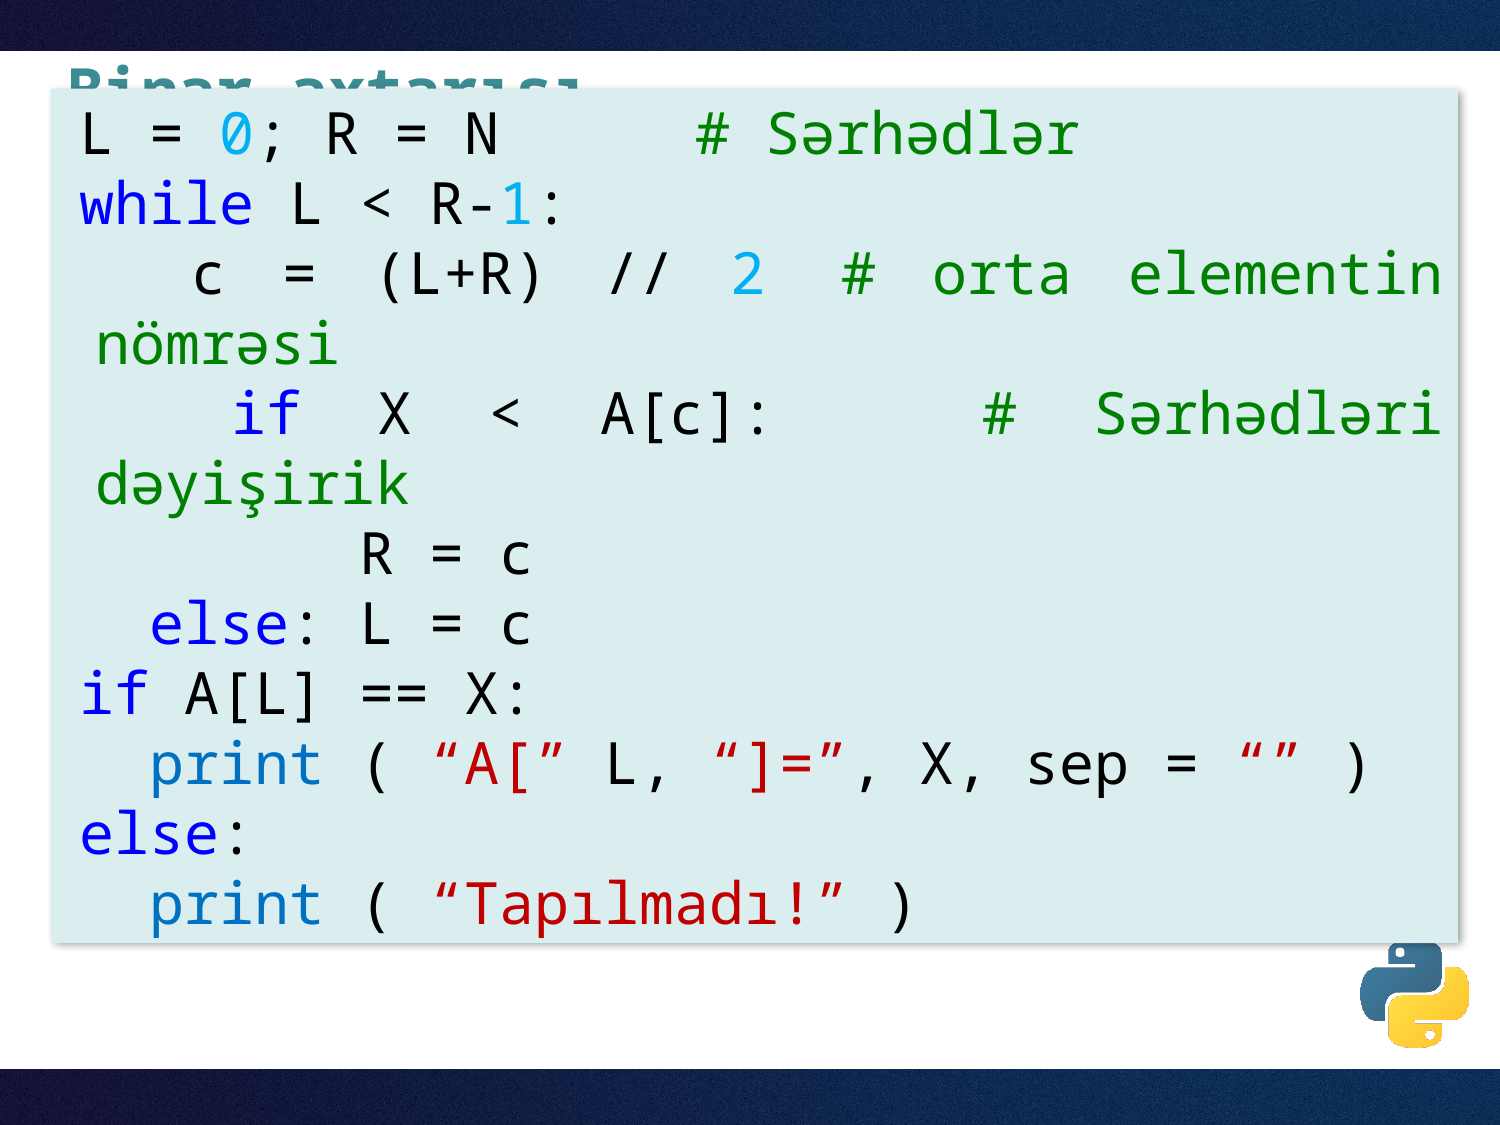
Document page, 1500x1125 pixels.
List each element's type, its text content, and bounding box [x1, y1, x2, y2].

picture [0, 0, 1500, 51]
title Binar axtarışı [51, 49, 1425, 88]
text_box L = 0; R = N # Sərhədlər while L < R-1: c = (L+R) // 2 # orta elementin nömrəsi if X < A[c]: # Sərhədləri dəyişirik R = c else: L = c if A[L] == X: print ( “A[” L, “]=”, X, sep = “” ) else: print ( “Tapılmadı!” ) [50, 88, 1458, 944]
picture [0, 1069, 1500, 1125]
picture [1360, 939, 1469, 1048]
